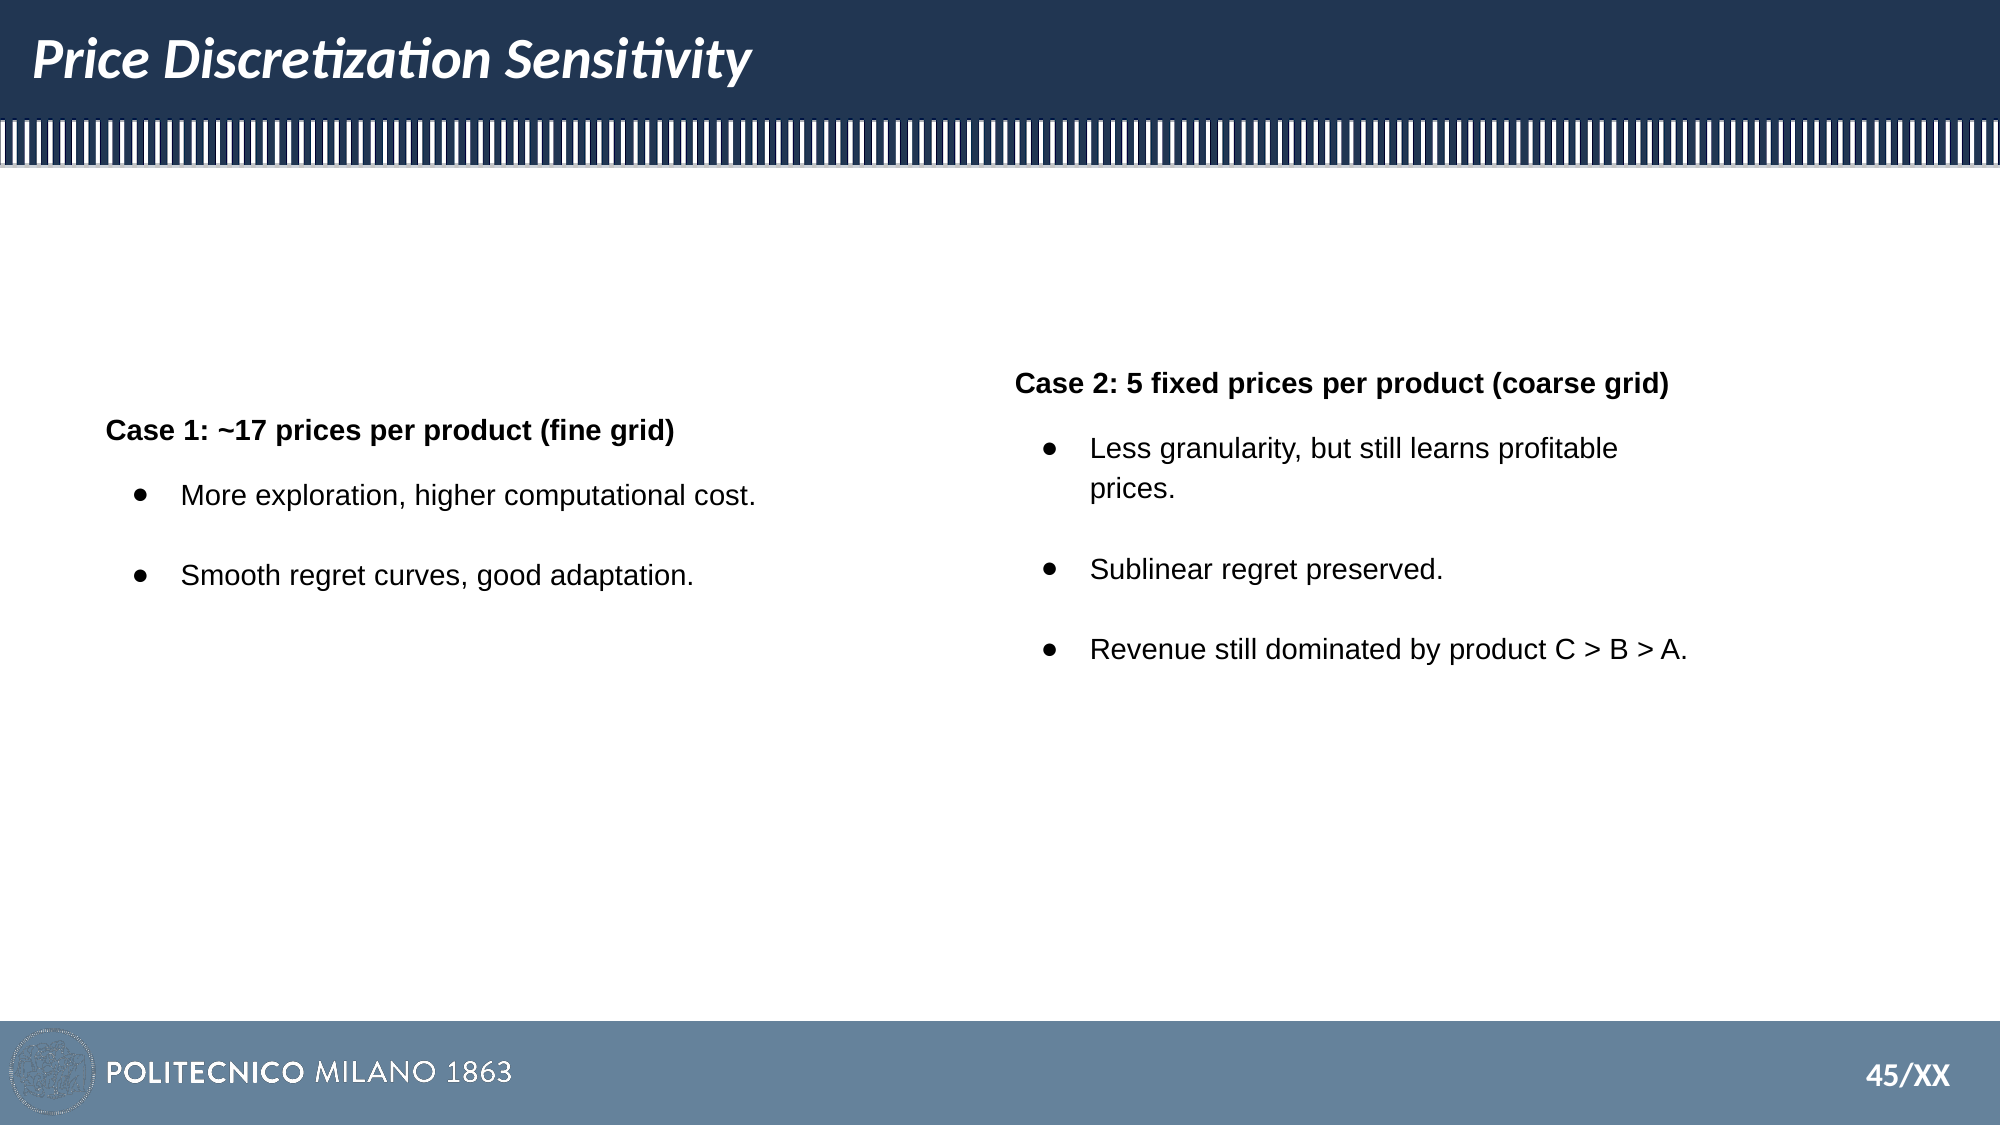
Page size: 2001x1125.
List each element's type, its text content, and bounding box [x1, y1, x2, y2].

title Price Discretization Sensitivity [17, 14, 1161, 104]
text_box Case 2: 5 fixed prices per product (coarse grid) Less granularity, but still learns profitable prices. Sublinear regret preserved. Revenue still dominated by product C > B > A. [999, 351, 1713, 673]
text_box Case 1: ~17 prices per product (fine grid) More exploration, higher computational cost. Smooth regret curves, good adaptation. [90, 390, 804, 607]
picture [0, 1021, 2000, 1125]
slide_number 45/XX [1806, 1043, 1966, 1104]
picture [0, 0, 2000, 168]
